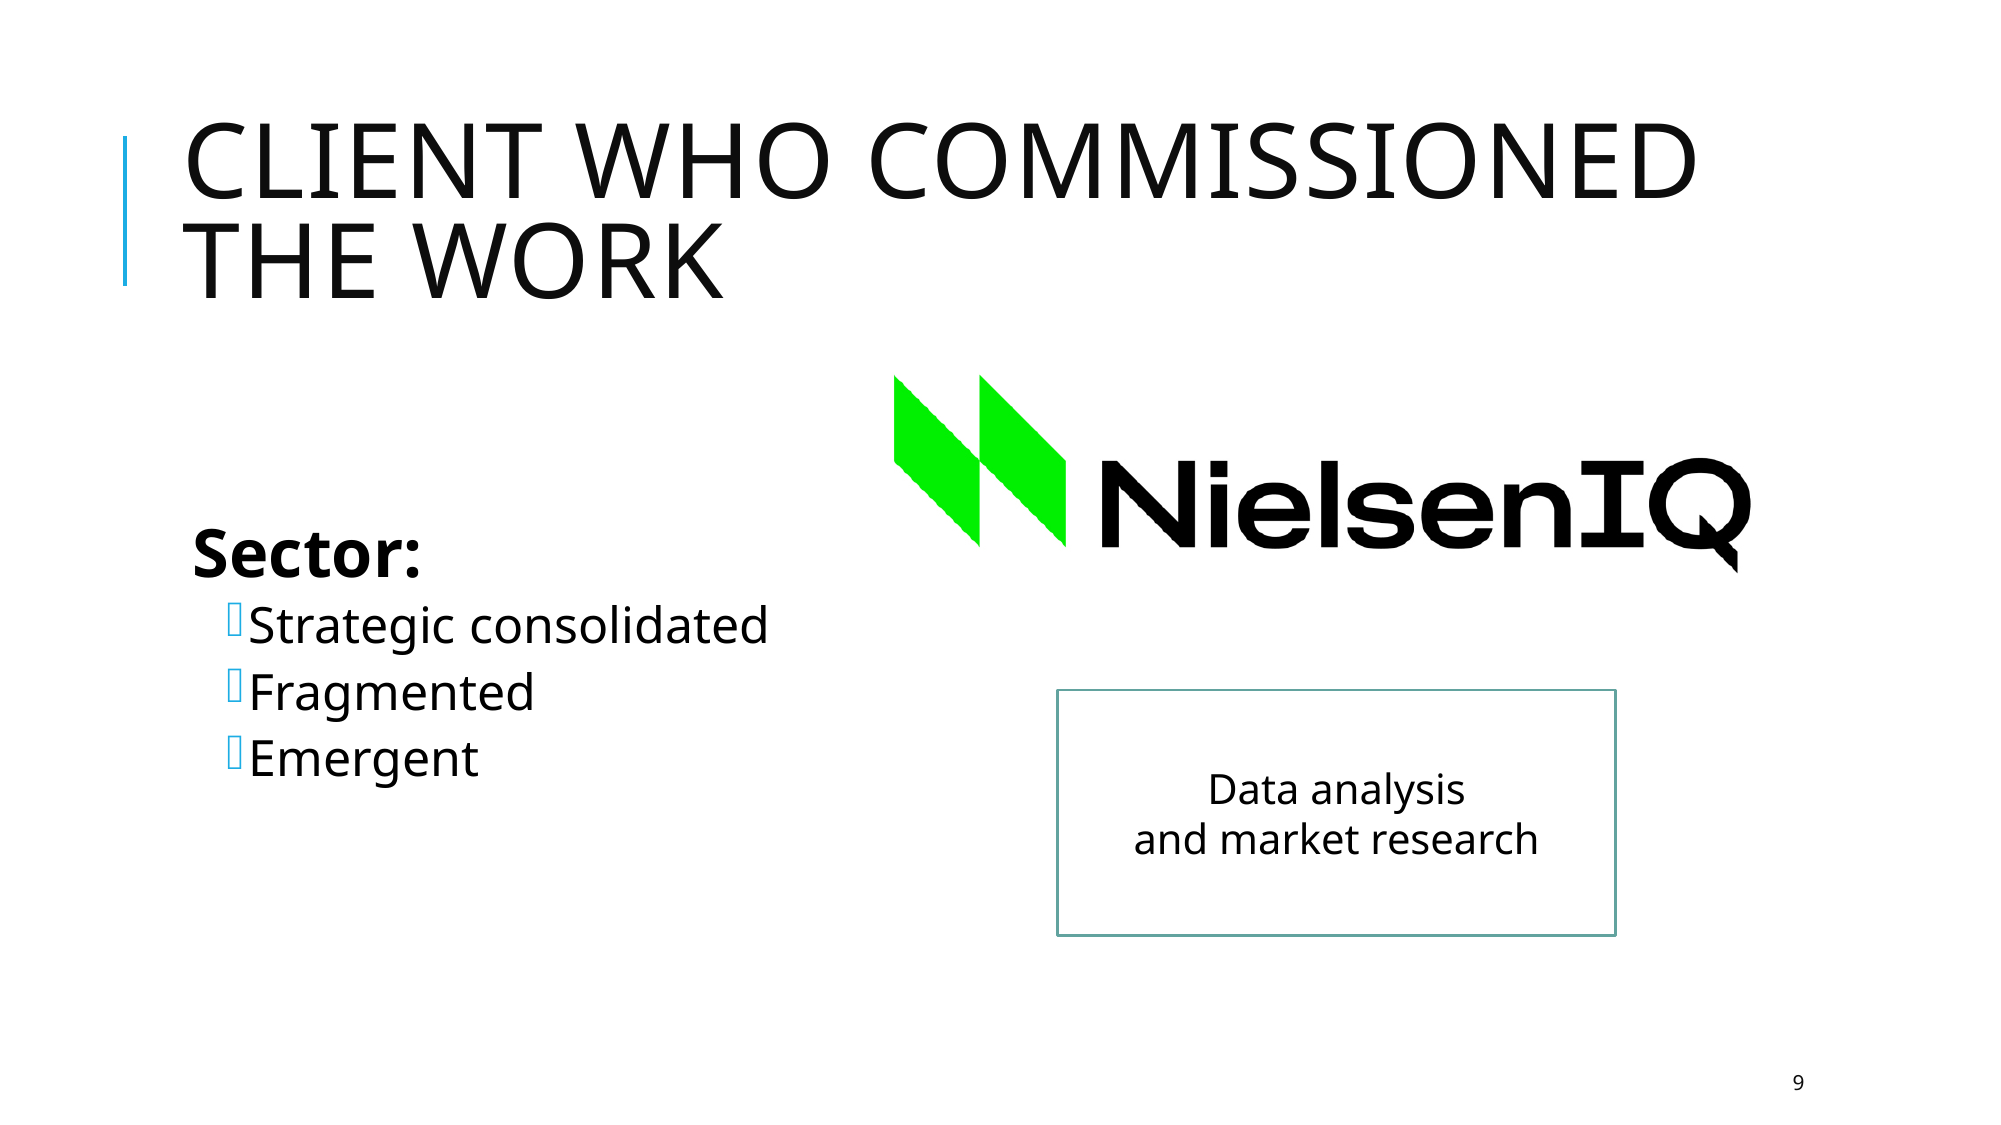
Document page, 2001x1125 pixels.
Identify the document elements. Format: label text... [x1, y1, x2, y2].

title client who commissioned the work [168, 96, 1763, 342]
list Sector: Strategic consolidated Fragmented Emergent [168, 512, 816, 843]
picture [786, 223, 1858, 784]
slide_number 9 [1777, 1061, 1938, 1107]
text_box Data analysis and market research [1056, 791, 1617, 937]
